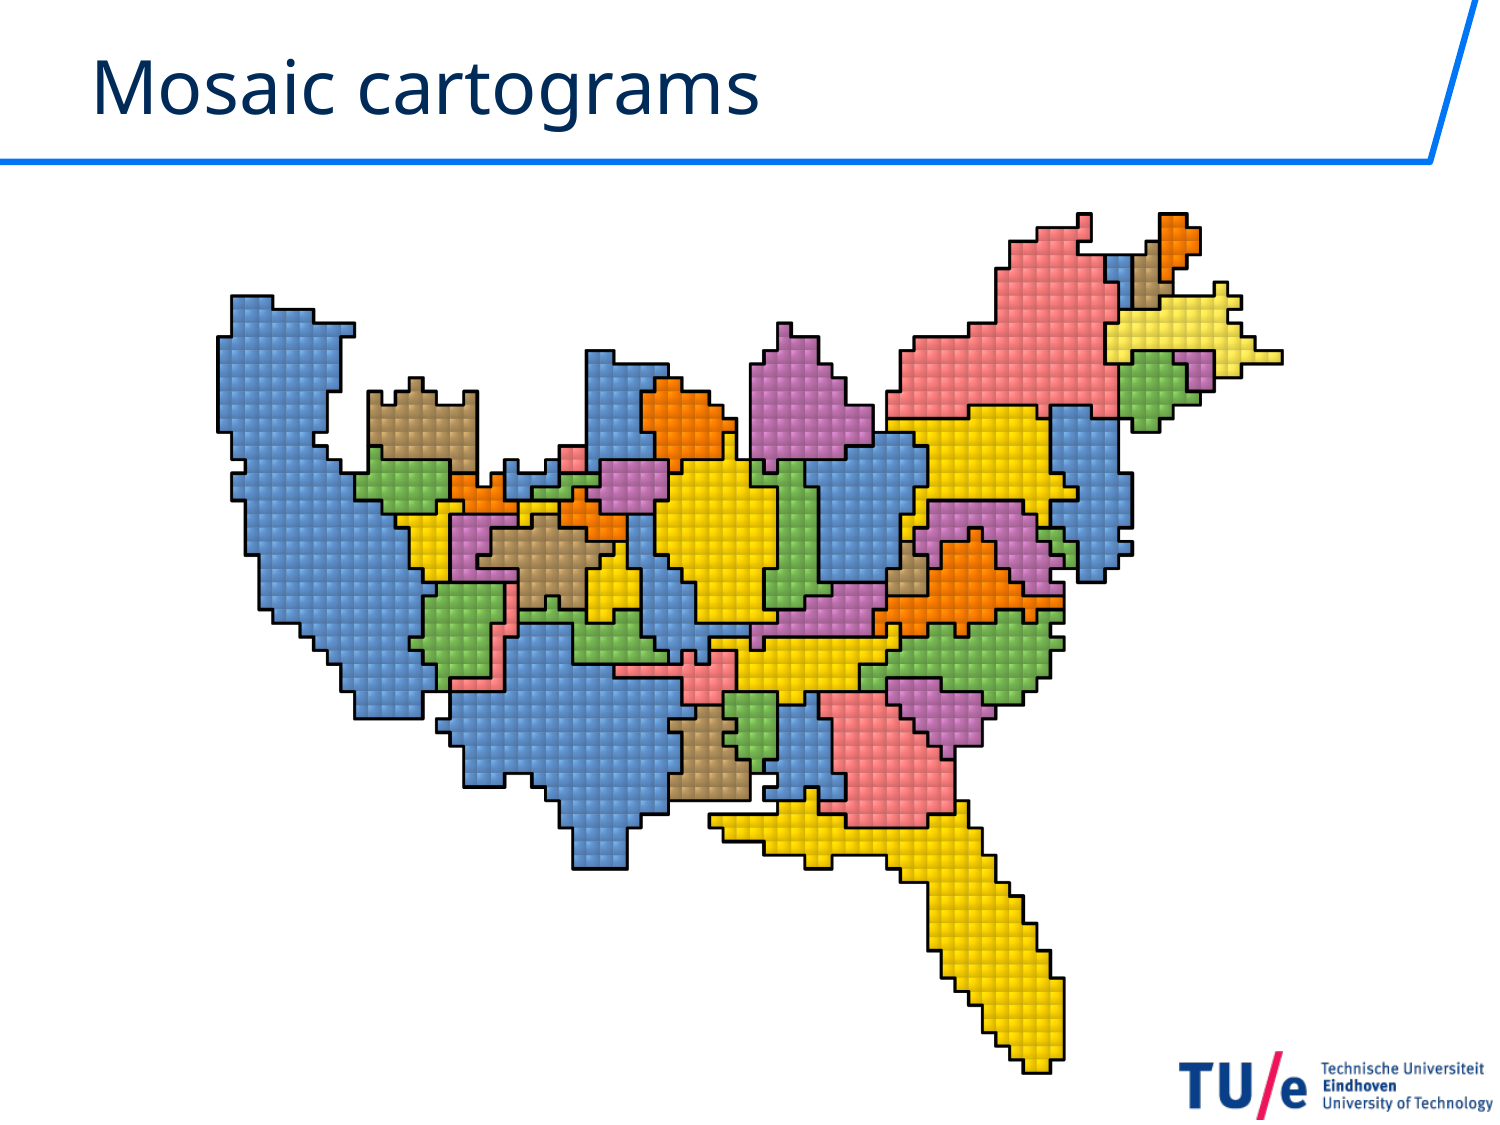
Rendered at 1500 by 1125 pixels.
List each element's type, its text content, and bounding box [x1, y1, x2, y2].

title Mosaic cartograms [74, 30, 1468, 138]
picture [216, 212, 1493, 1120]
